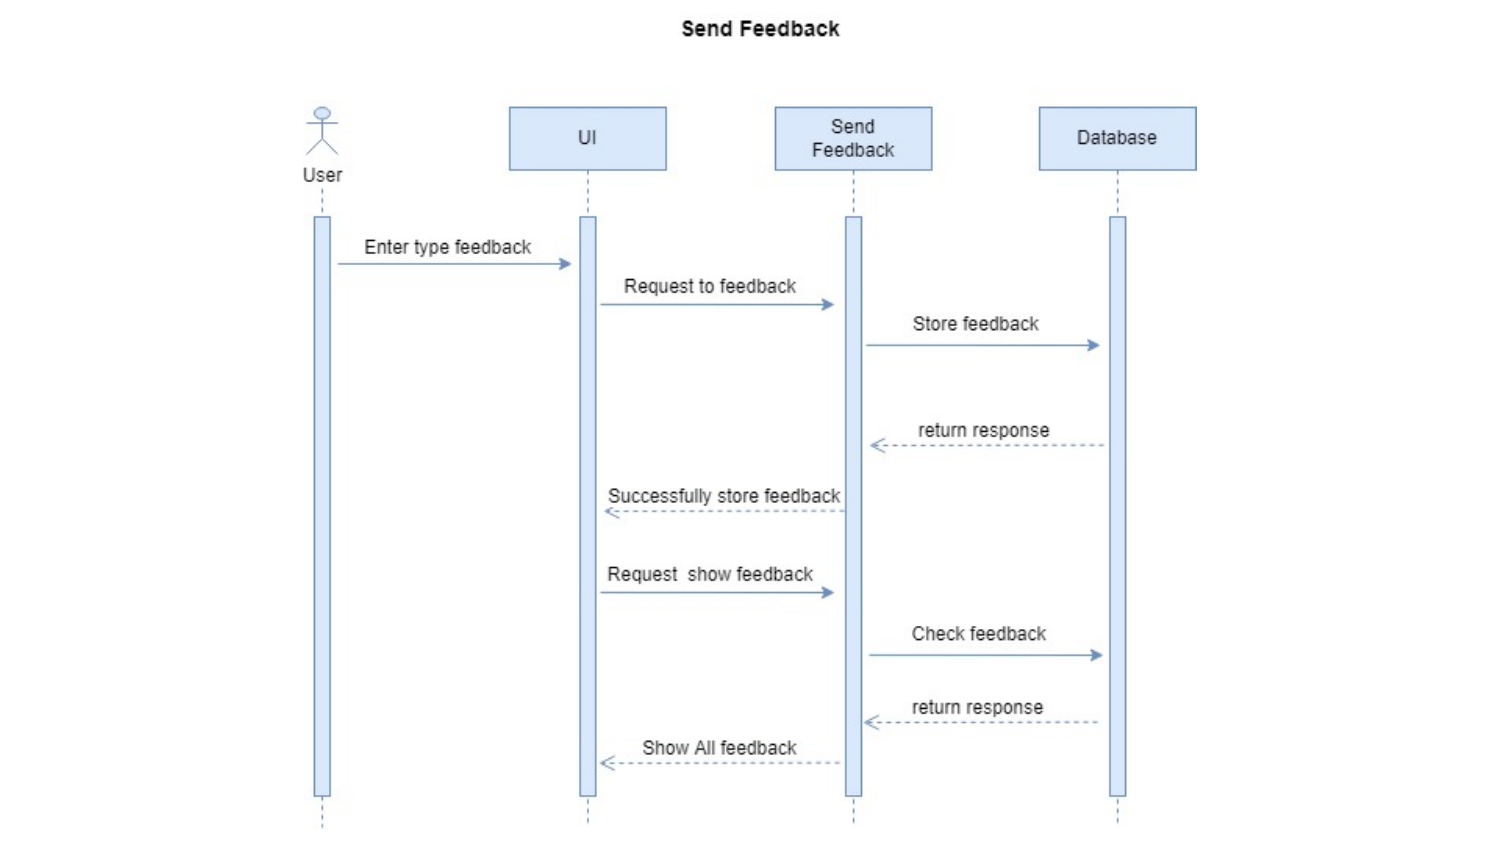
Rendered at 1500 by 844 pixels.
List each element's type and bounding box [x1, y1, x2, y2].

picture [302, 13, 1198, 830]
